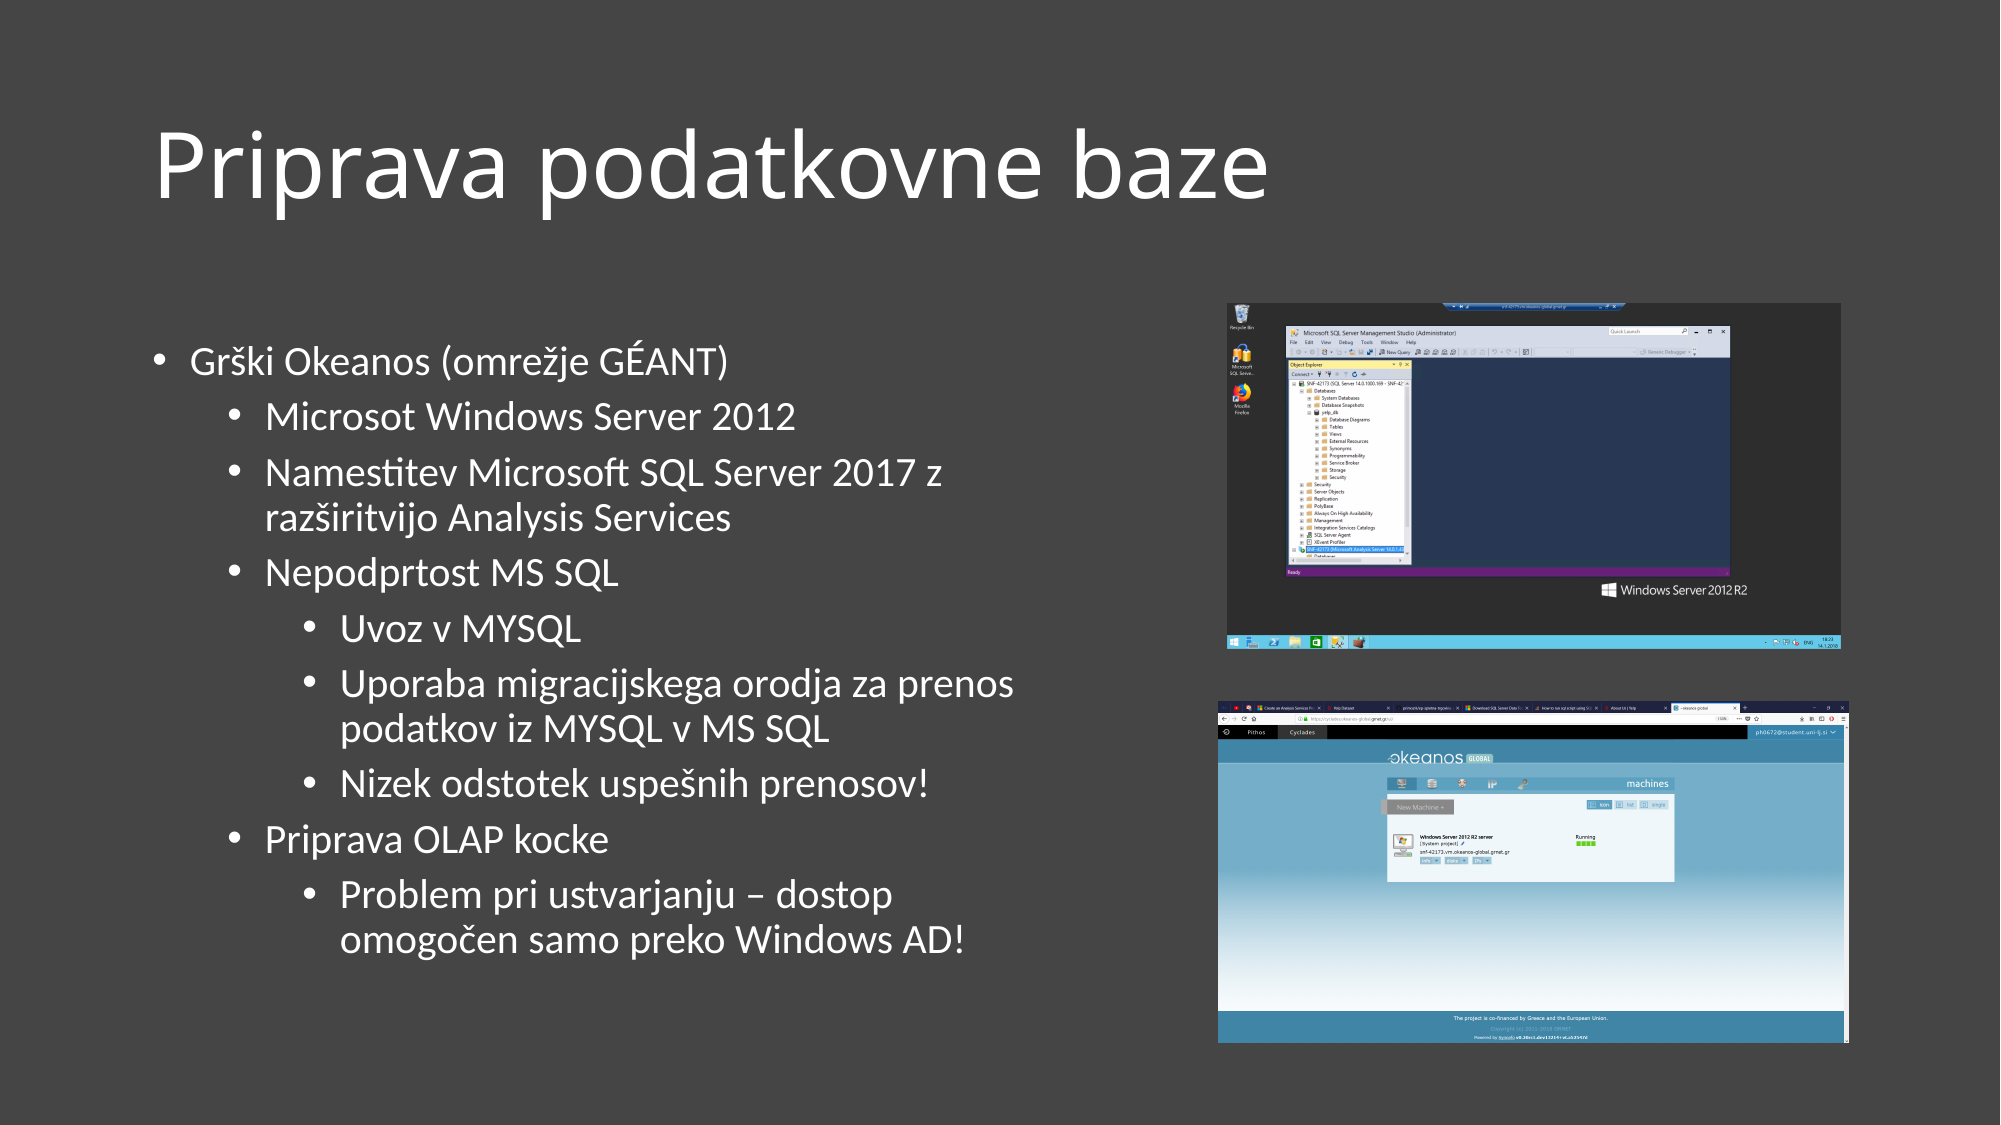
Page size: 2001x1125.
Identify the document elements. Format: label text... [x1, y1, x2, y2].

list Grški Okeanos (omrežje GÉANT) Microsot Windows Server 2012 Namestitev Microsoft SQL Server 2017 z razširitvijo Analysis Services Nepodprtost MS SQL Uvoz v MYSQL Uporaba migracijskega orodja za prenos podatkov iz MYSQL v MS SQL Nizek odstotek uspešnih prenosov! Priprava OLAP kocke Problem pri ustvarjanju – dostop omogočen samo preko Windows AD! [137, 331, 1074, 1014]
picture [1227, 303, 1841, 649]
title Priprava podatkovne baze [137, 59, 1863, 278]
picture [1218, 701, 1849, 1043]
